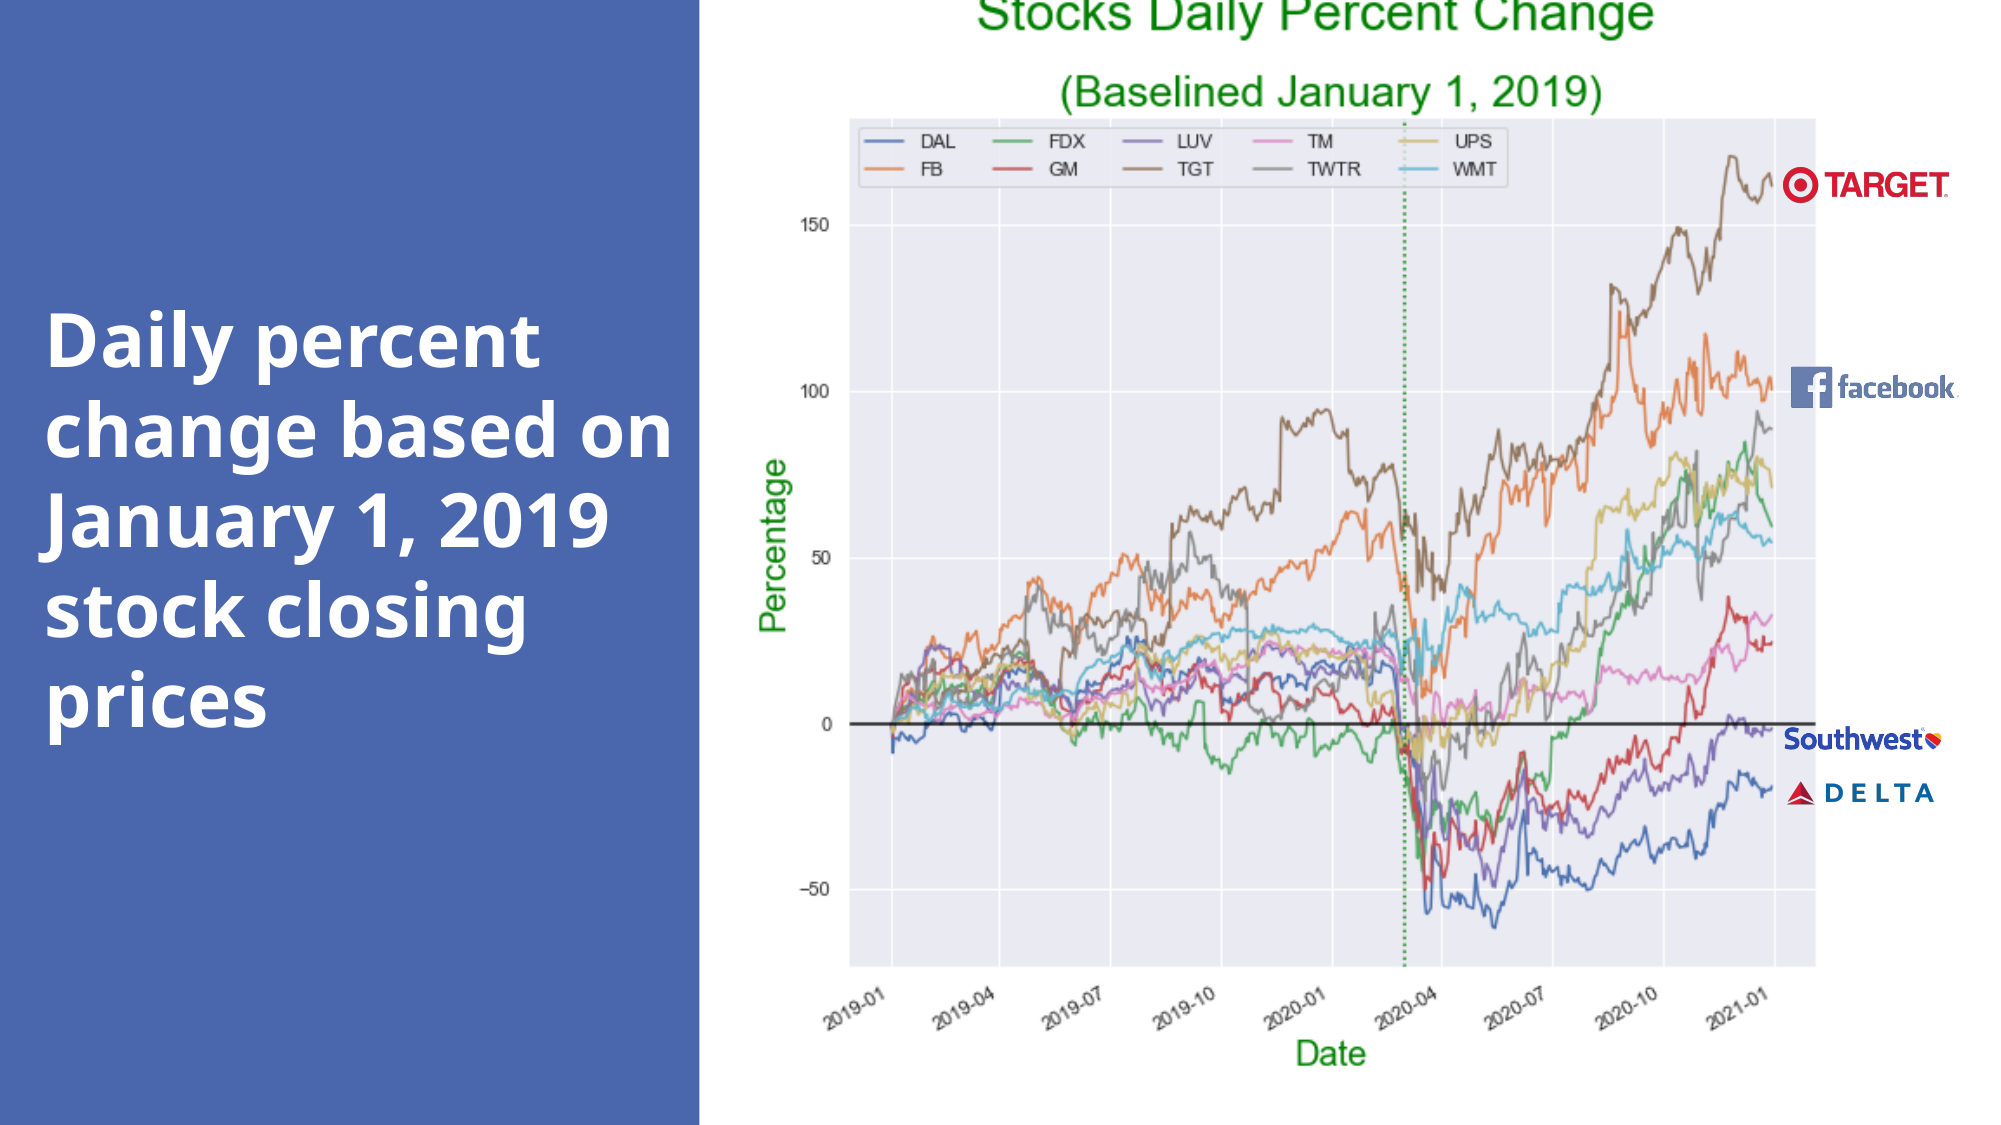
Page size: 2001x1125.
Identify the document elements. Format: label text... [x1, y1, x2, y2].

text_box Daily percent change based on January 1, 2019 stock closing prices [0, 0, 700, 1125]
picture [697, 0, 1966, 1092]
